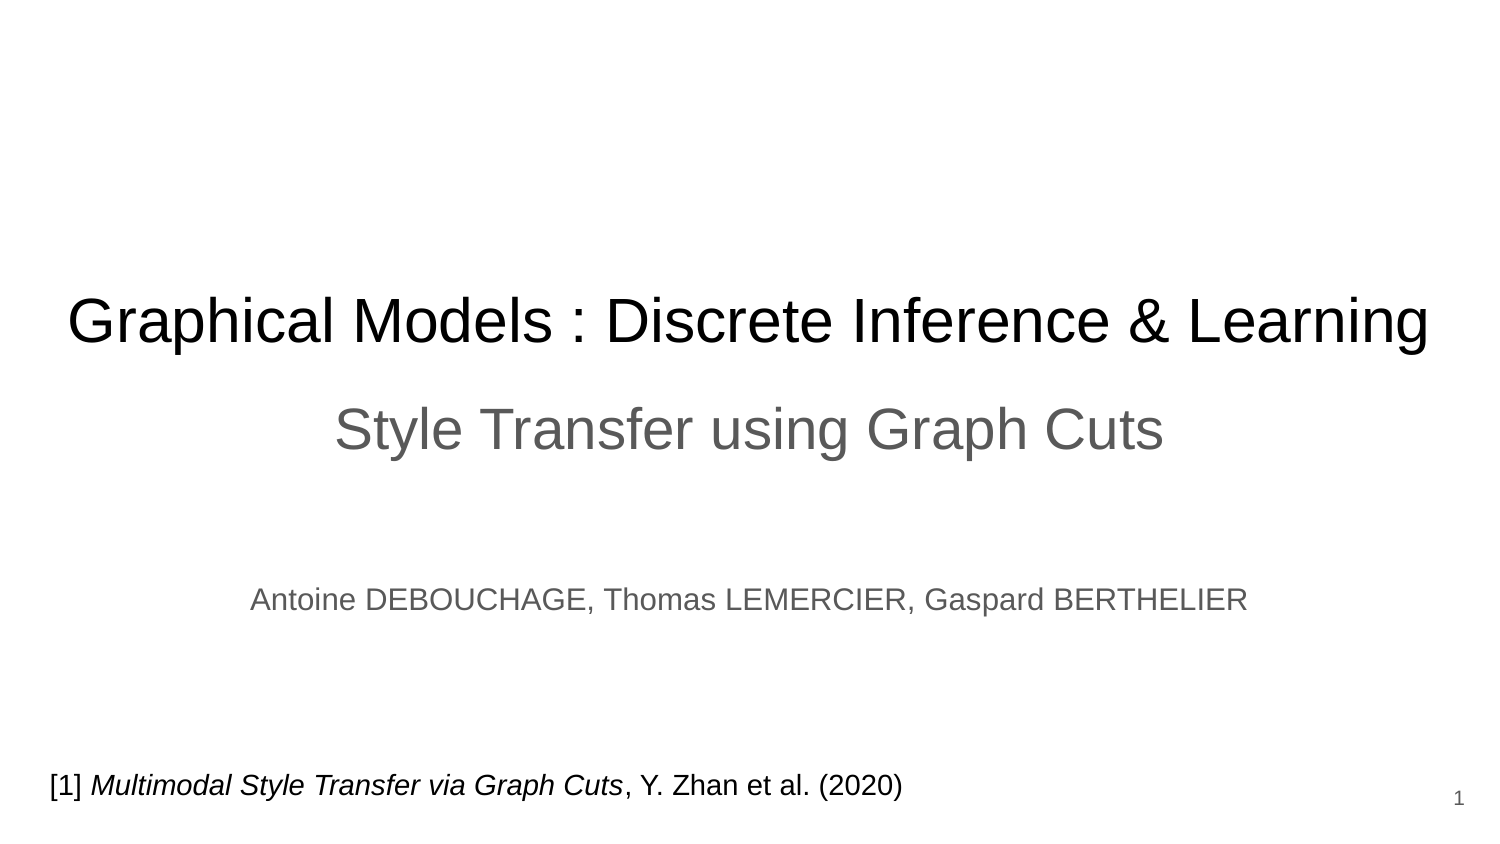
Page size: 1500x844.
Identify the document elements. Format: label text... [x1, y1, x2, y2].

text_box [1] Multimodal Style Transfer via Graph Cuts, Y. Zhan et al. (2020) [34, 751, 1257, 817]
title Graphical Models : Discrete Inference & Learning [51, 33, 1449, 371]
slide_number ‹#› [1389, 764, 1480, 830]
subtitle Style Transfer using Graph Cuts [51, 376, 1449, 507]
text_box Antoine DEBOUCHAGE, Thomas LEMERCIER, Gaspard BERTHELIER [85, 564, 1415, 674]
